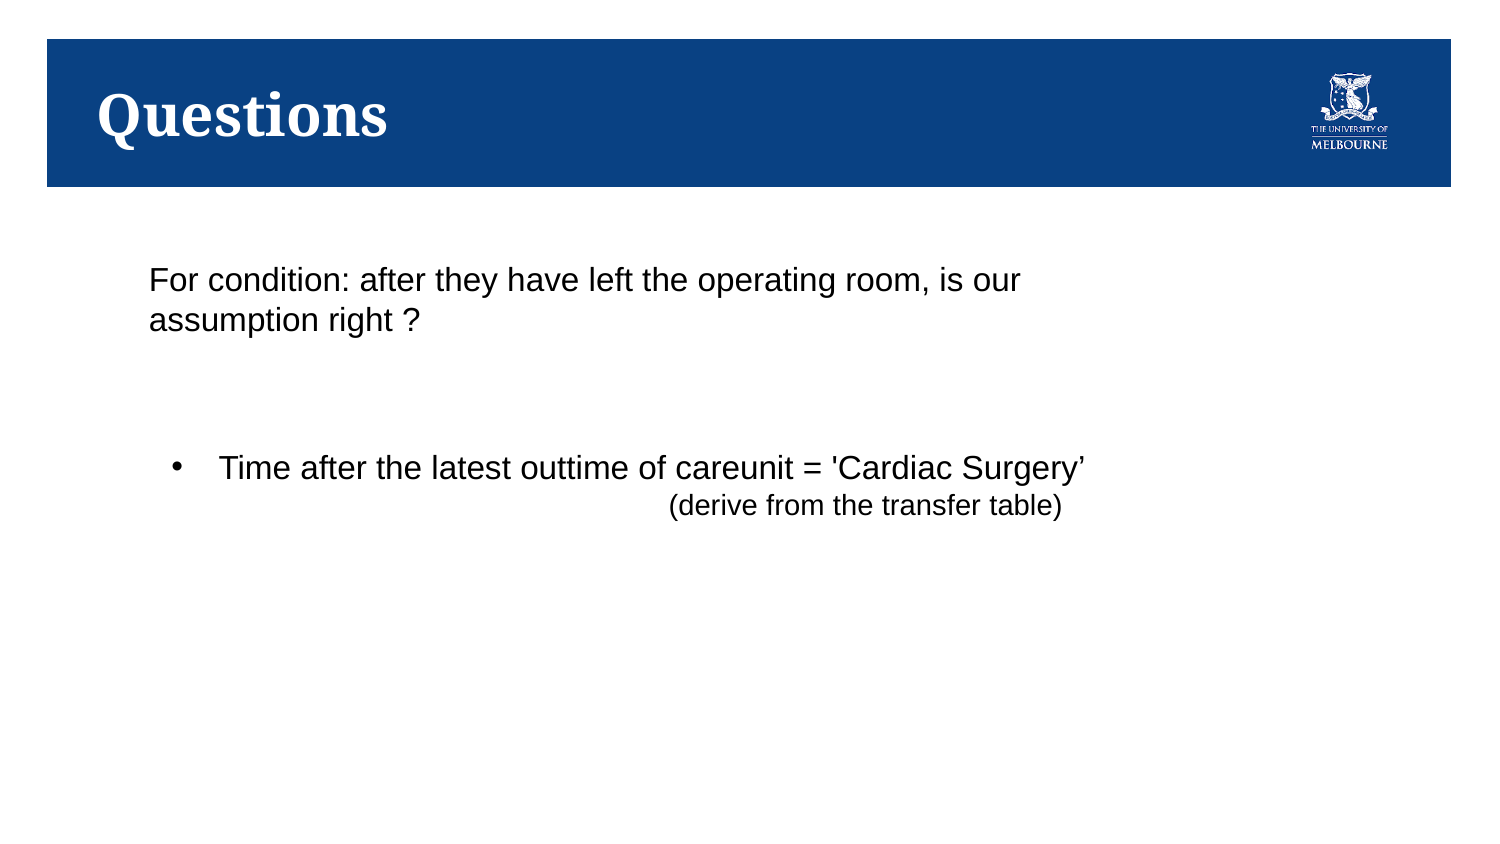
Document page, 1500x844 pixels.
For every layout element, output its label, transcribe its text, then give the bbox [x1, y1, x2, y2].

title Questions [81, 67, 1145, 159]
text_box For condition: after they have left the operating room, is our assumption right ? [134, 250, 1197, 346]
text_box Time after the latest outtime of careunit = 'Cardiac Surgery’ (derive from the transfer table) [156, 439, 1220, 529]
picture [47, 39, 1451, 187]
